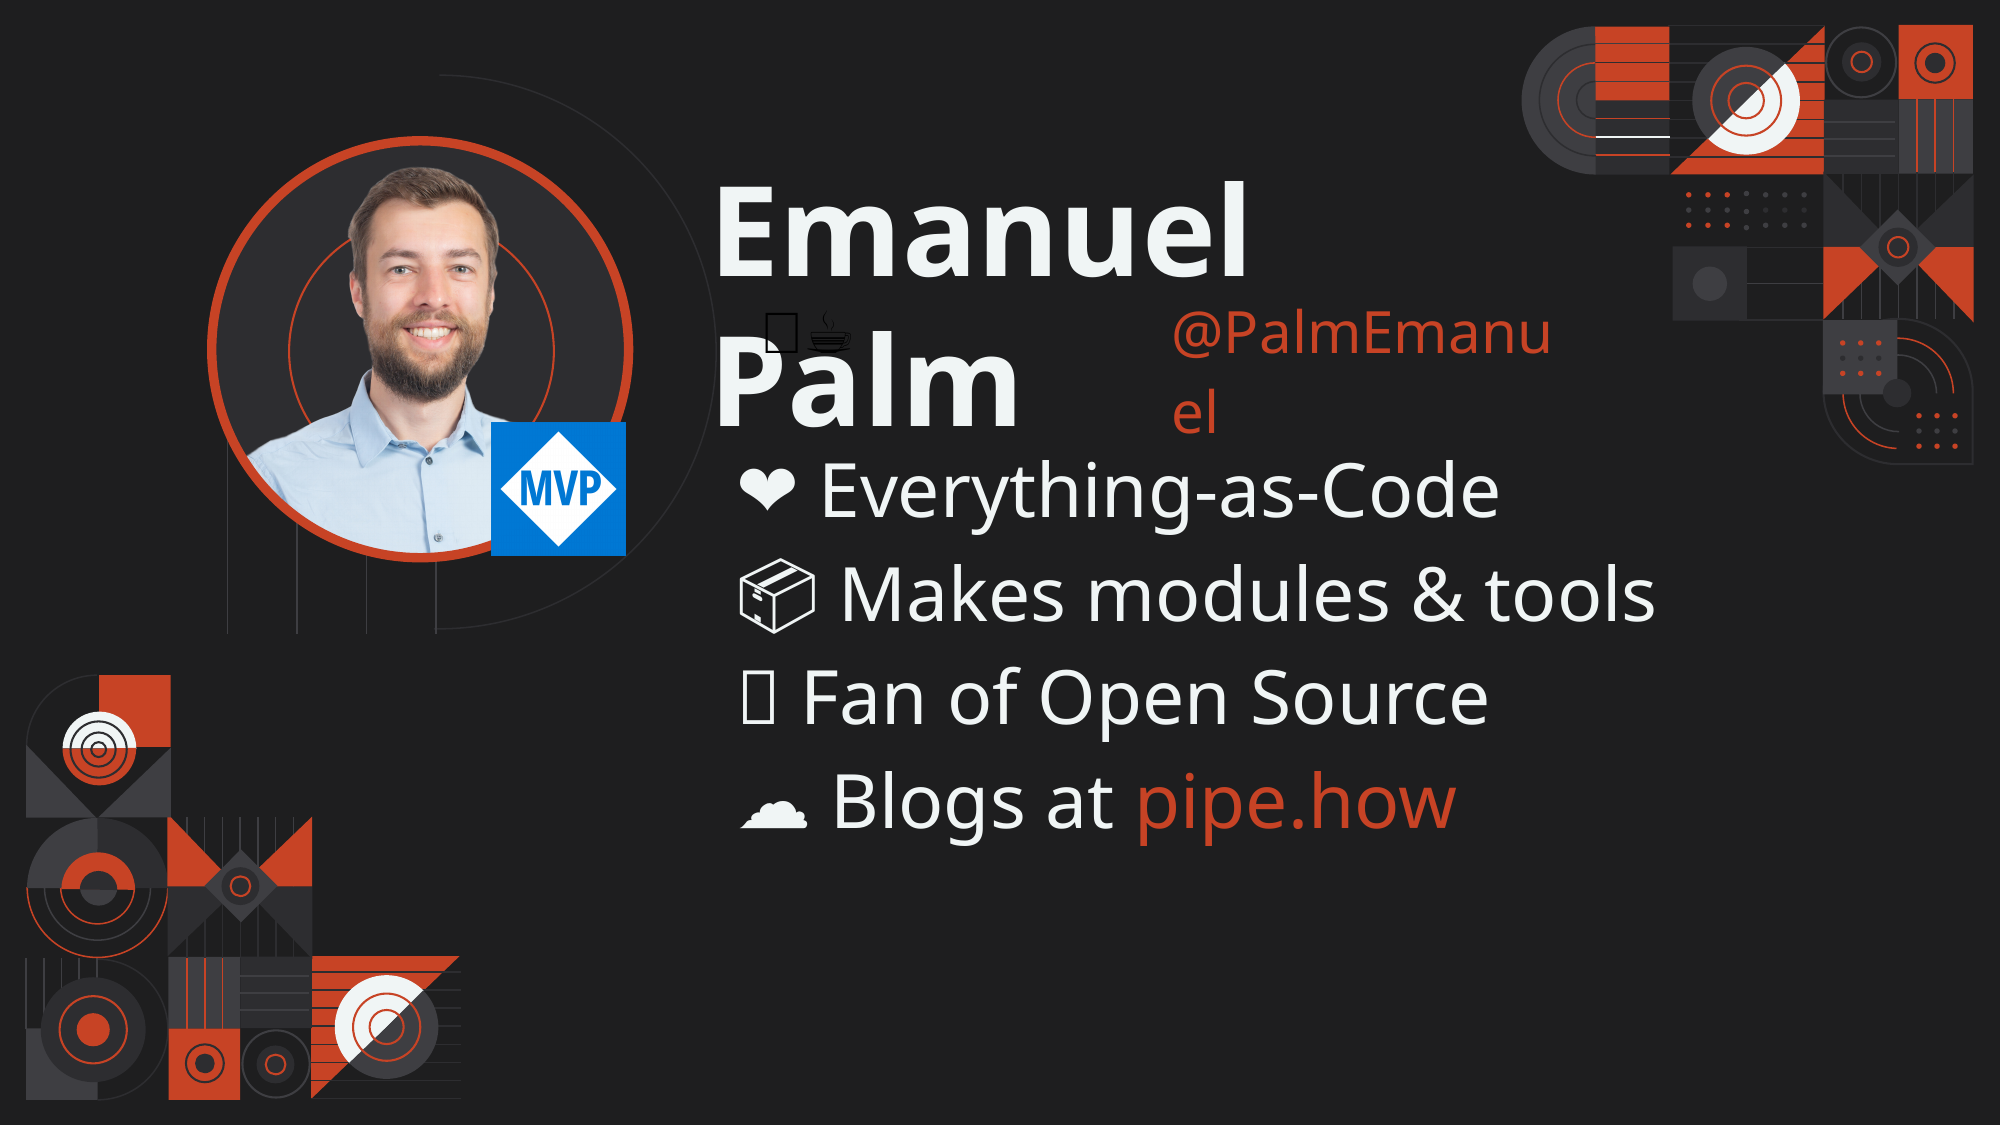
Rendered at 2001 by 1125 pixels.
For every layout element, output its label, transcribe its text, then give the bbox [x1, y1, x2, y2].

text_box ❤️ Everything-as-Code 📦 Makes modules & tools 📃 Fan of Open Source ☁️ Blogs at pipe.how [716, 409, 1824, 926]
text_box 🧙☕🍰🧗🥏 [745, 287, 1174, 373]
title Emanuel Palm [721, 131, 1465, 281]
text_box @PalmEmanuel [1151, 264, 1581, 377]
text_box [162, 74, 717, 635]
